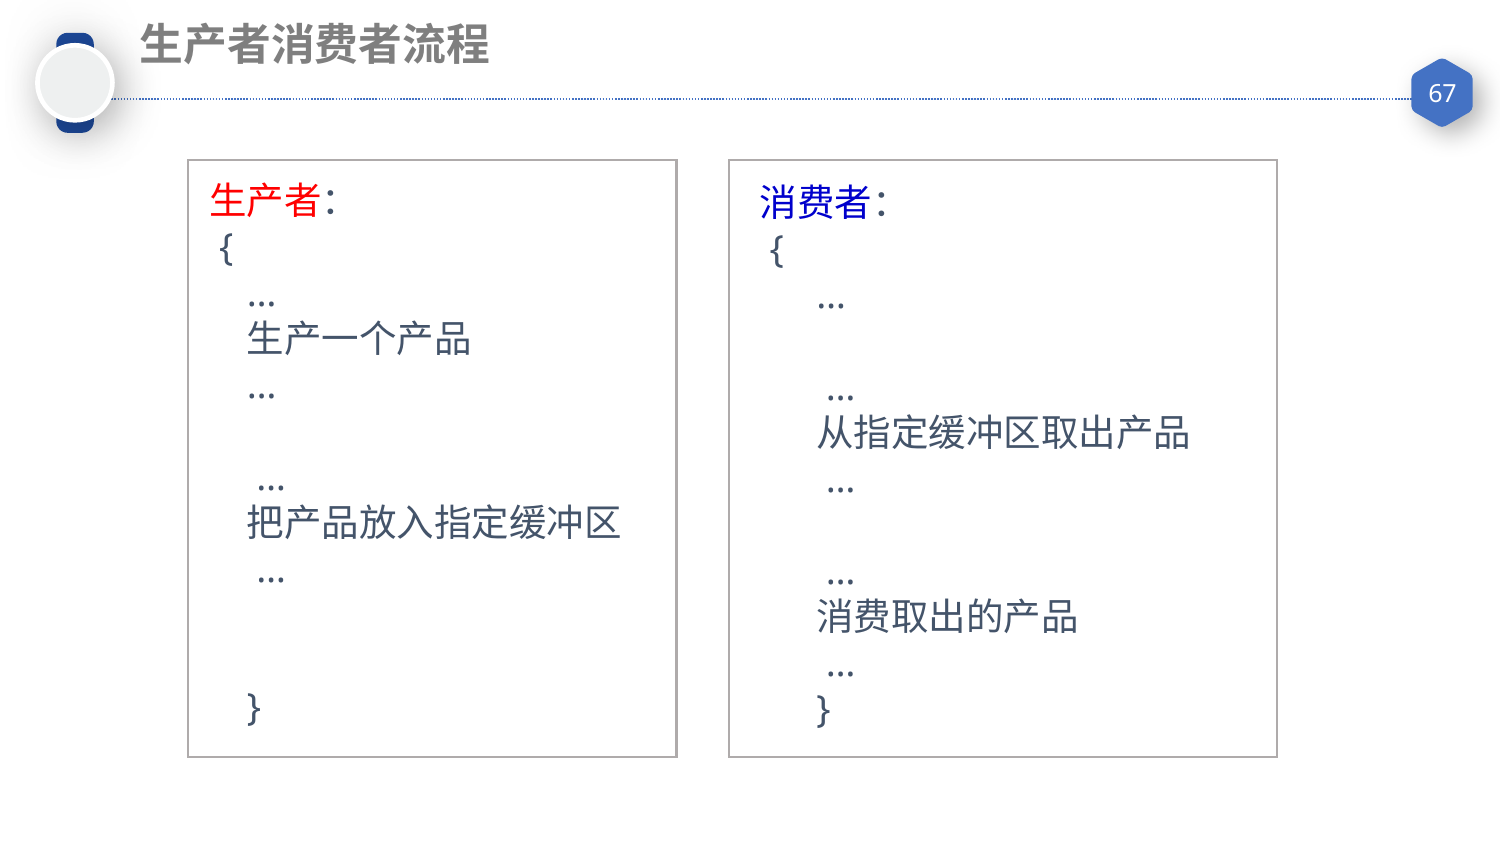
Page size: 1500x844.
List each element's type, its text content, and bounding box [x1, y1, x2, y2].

text_box 生产者消费者流程 [124, 9, 990, 77]
text_box [728, 159, 1278, 758]
text_box [187, 159, 678, 758]
